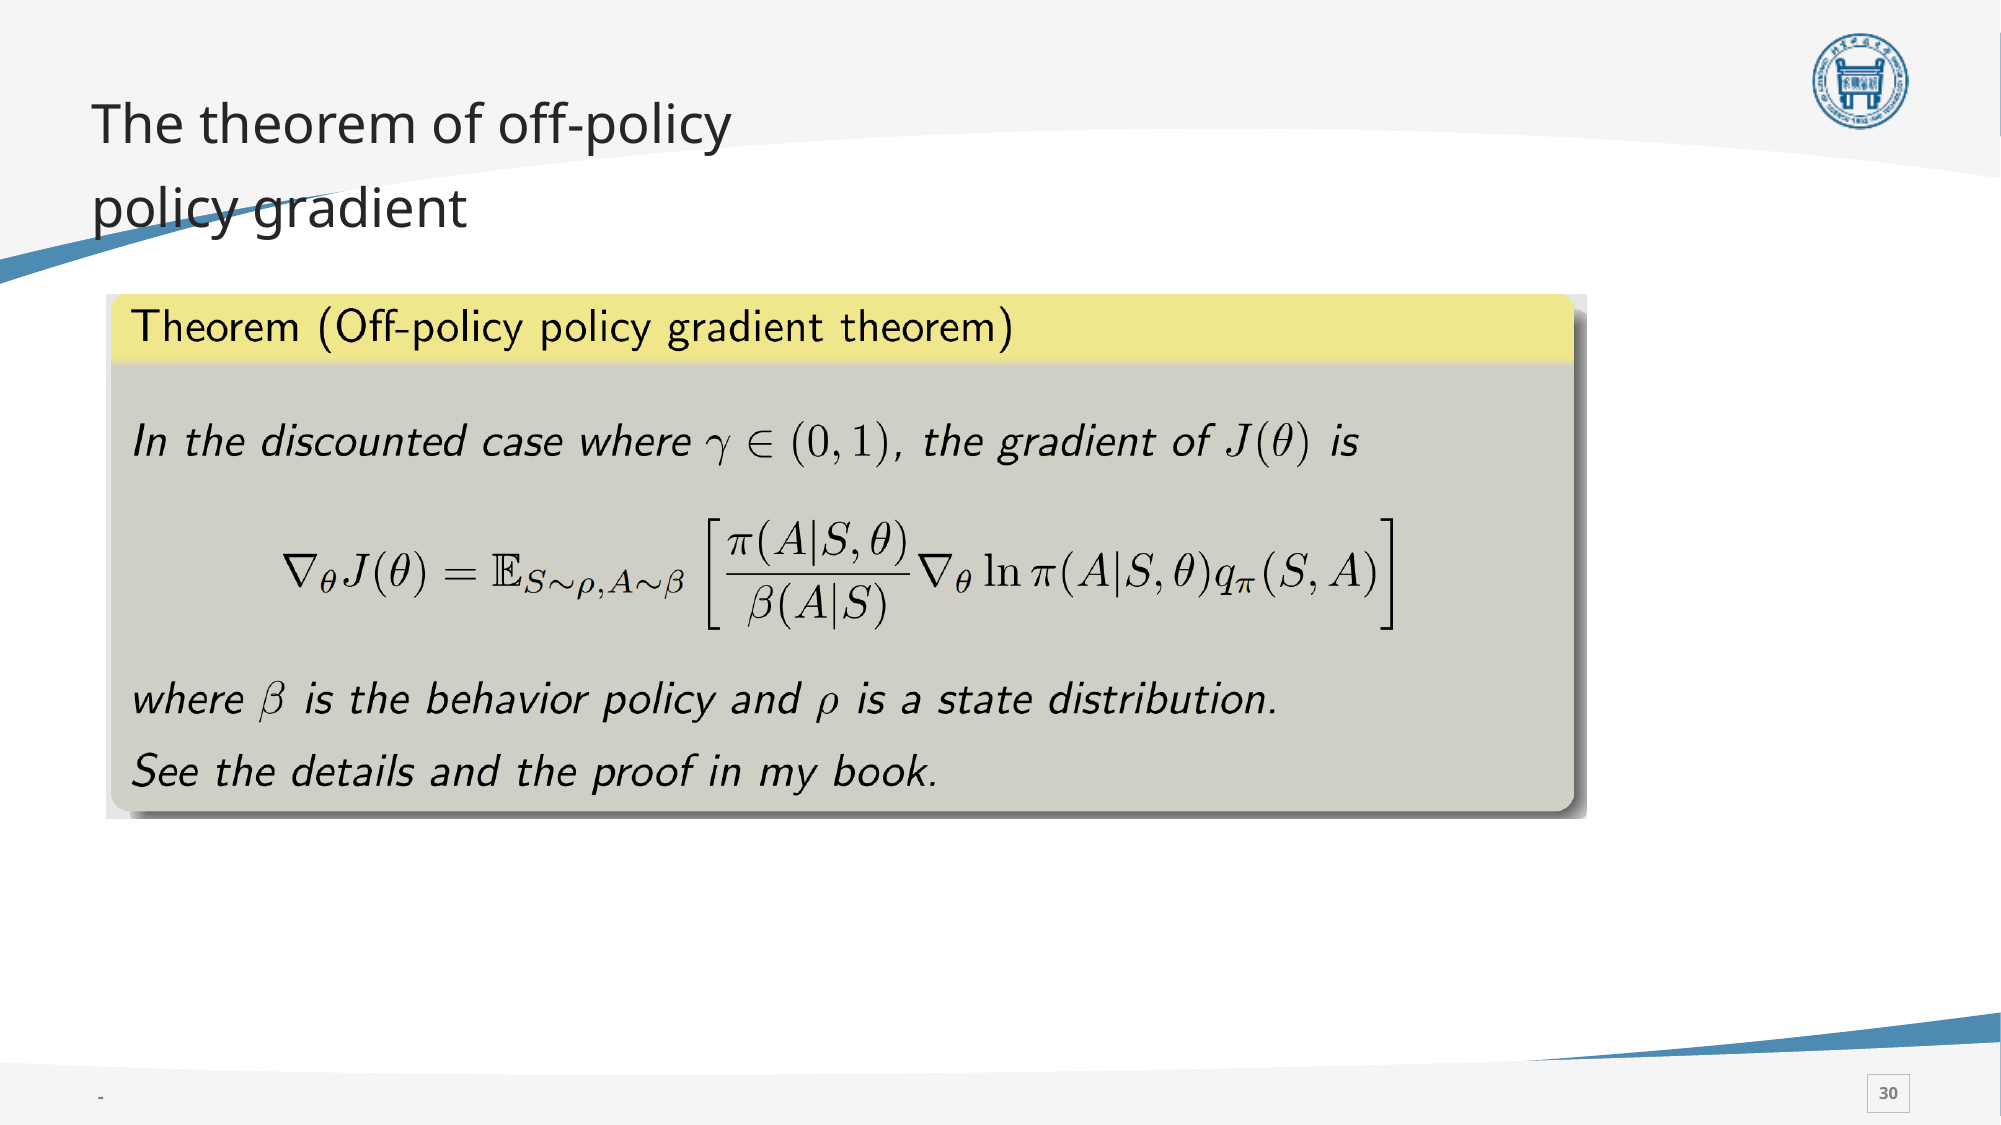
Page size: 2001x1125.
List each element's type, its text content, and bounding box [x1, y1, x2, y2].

title The theorem of off-policy policy gradient [79, 57, 824, 146]
picture [1812, 33, 1909, 130]
picture [106, 294, 1587, 819]
